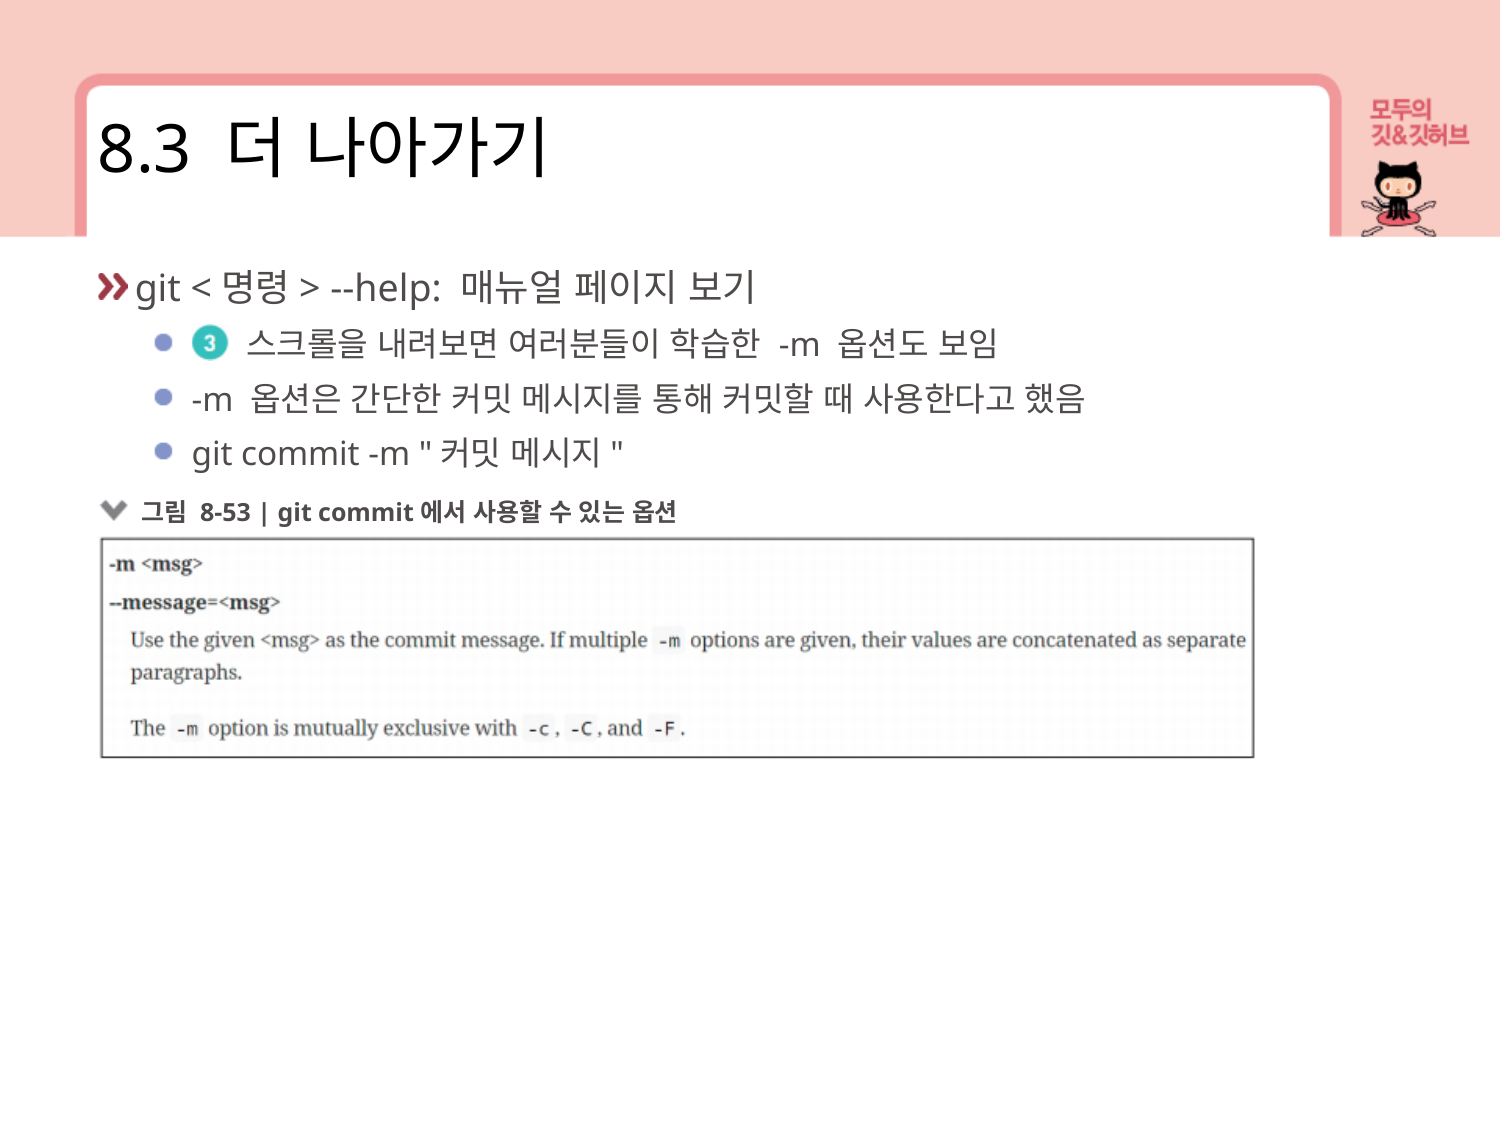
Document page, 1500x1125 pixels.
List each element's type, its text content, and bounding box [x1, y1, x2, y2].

text_box git <명령> --help: 매뉴얼 페이지 보기 스크롤을 내려보면 여러분들이 학습한 -m 옵션도 보임 -m 옵션은 간단한 커밋 메시지를 통해 커밋할 때 사용한다고 했음 git commit -m "커밋 메시지" [82, 252, 1439, 1067]
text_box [97, 486, 1374, 532]
picture [0, 0, 1500, 1125]
text_box 8.3 더 나아가기 [82, 61, 1413, 193]
